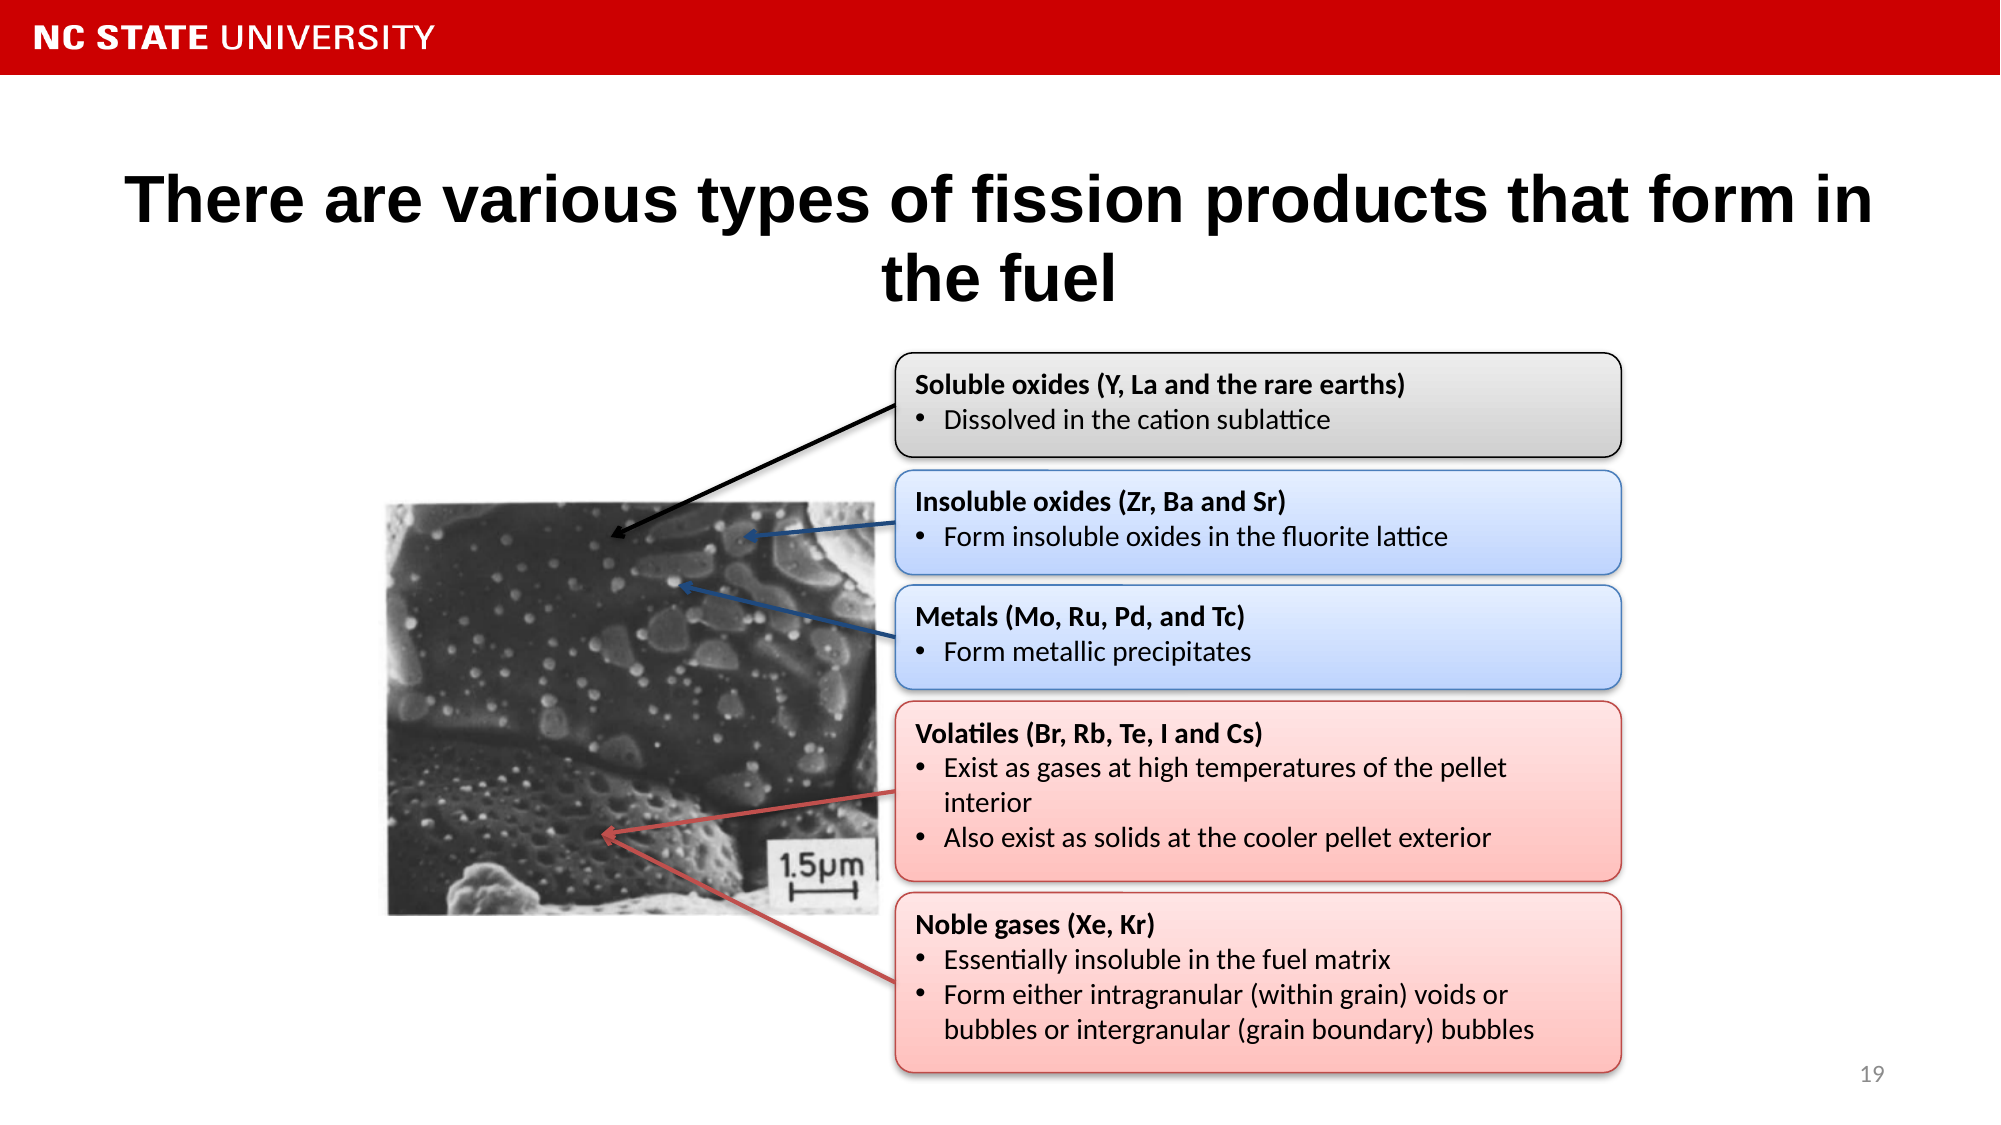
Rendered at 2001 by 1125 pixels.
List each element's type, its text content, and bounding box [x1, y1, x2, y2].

slide_number 19 [1433, 1042, 1900, 1103]
title There are various types of fission products that form in the fuel [99, 147, 1900, 323]
picture [0, 0, 2000, 75]
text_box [378, 352, 1622, 1073]
